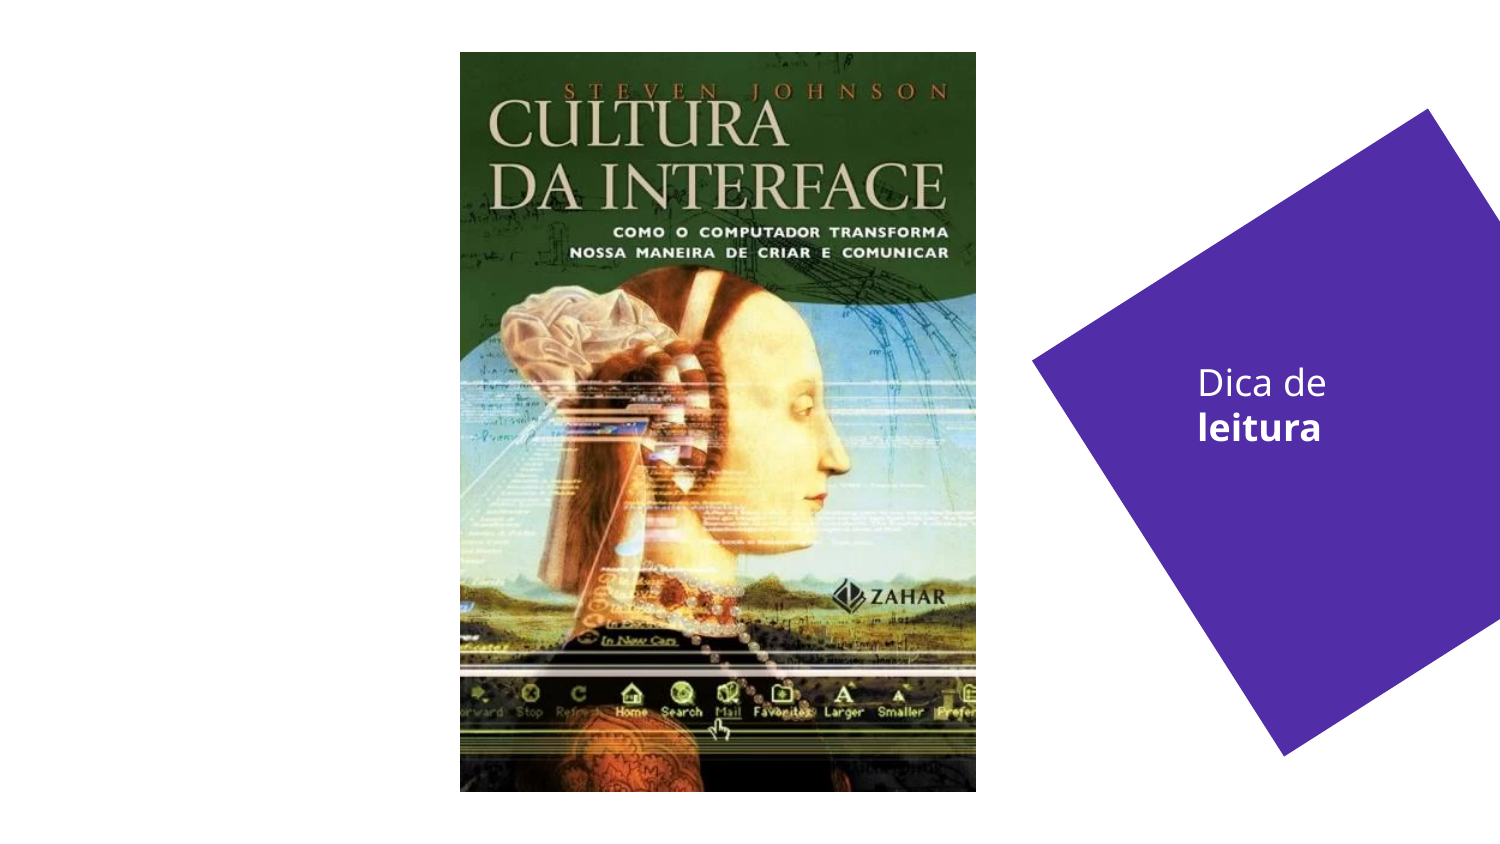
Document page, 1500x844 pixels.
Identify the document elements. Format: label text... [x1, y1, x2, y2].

text_box [1031, 108, 1500, 757]
picture [460, 51, 976, 792]
title Dica de leitura [1181, 364, 1500, 444]
